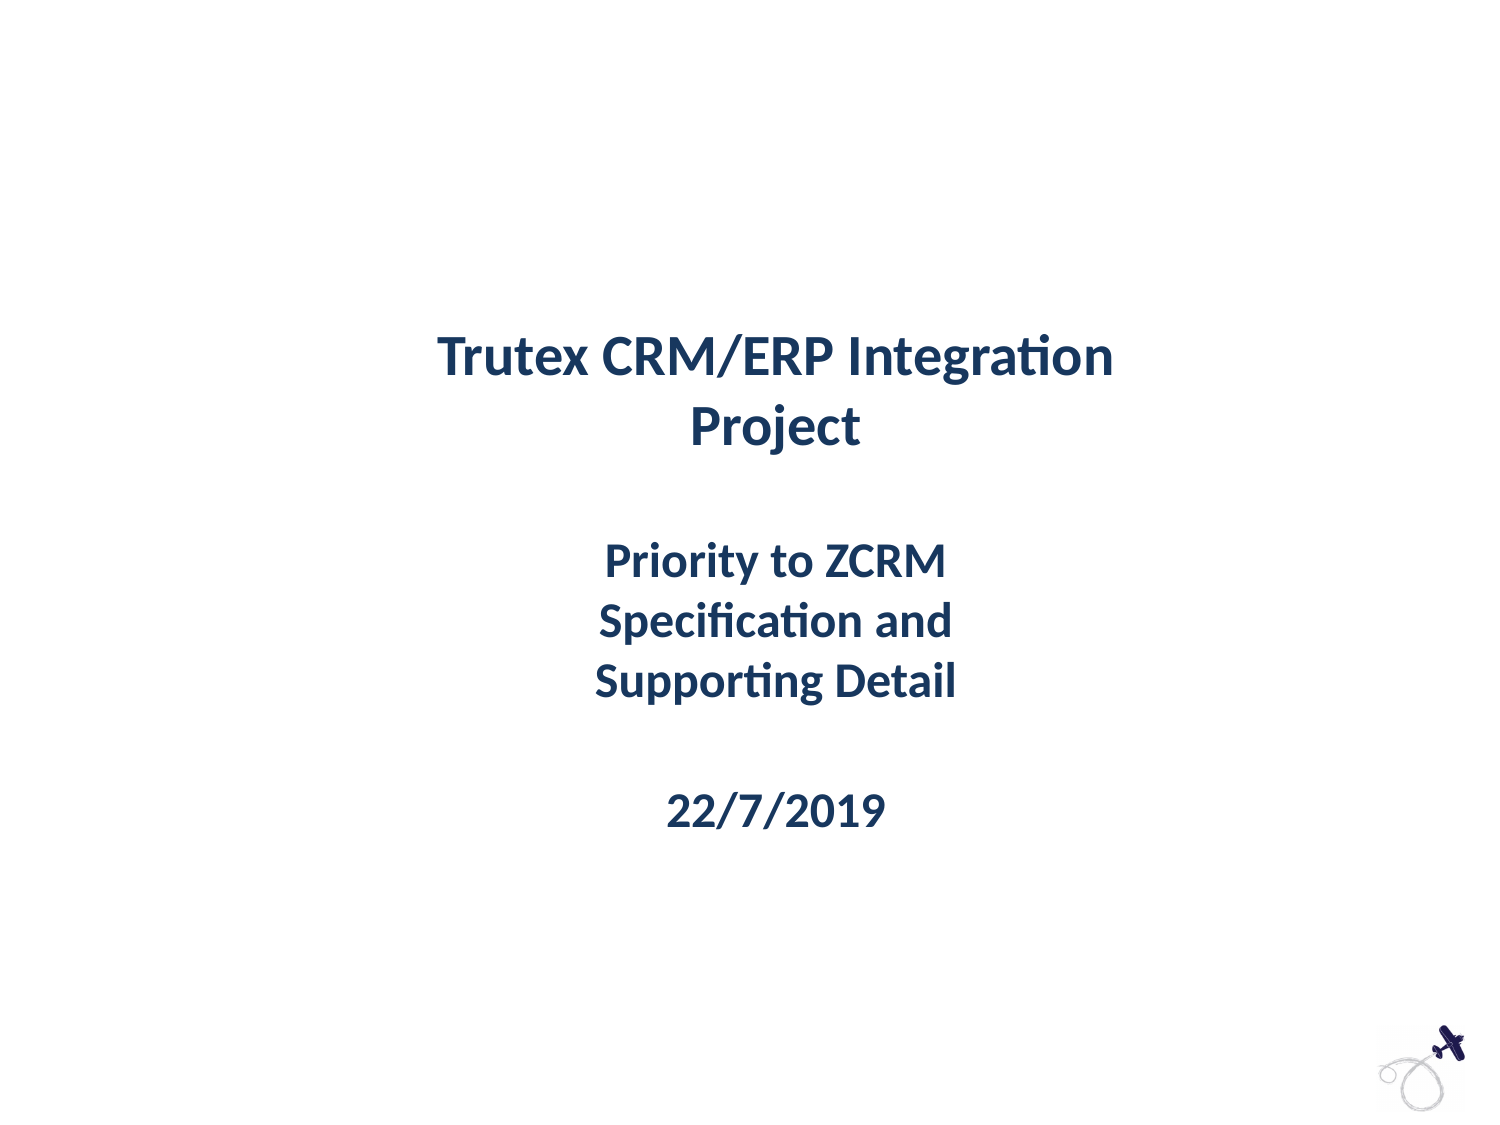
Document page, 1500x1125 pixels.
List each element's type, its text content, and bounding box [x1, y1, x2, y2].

picture [1376, 1025, 1465, 1112]
text_box Trutex CRM/ERP Integration Project Priority to ZCRM Specification and Supporting Detail 22/7/2019 [416, 310, 1136, 845]
